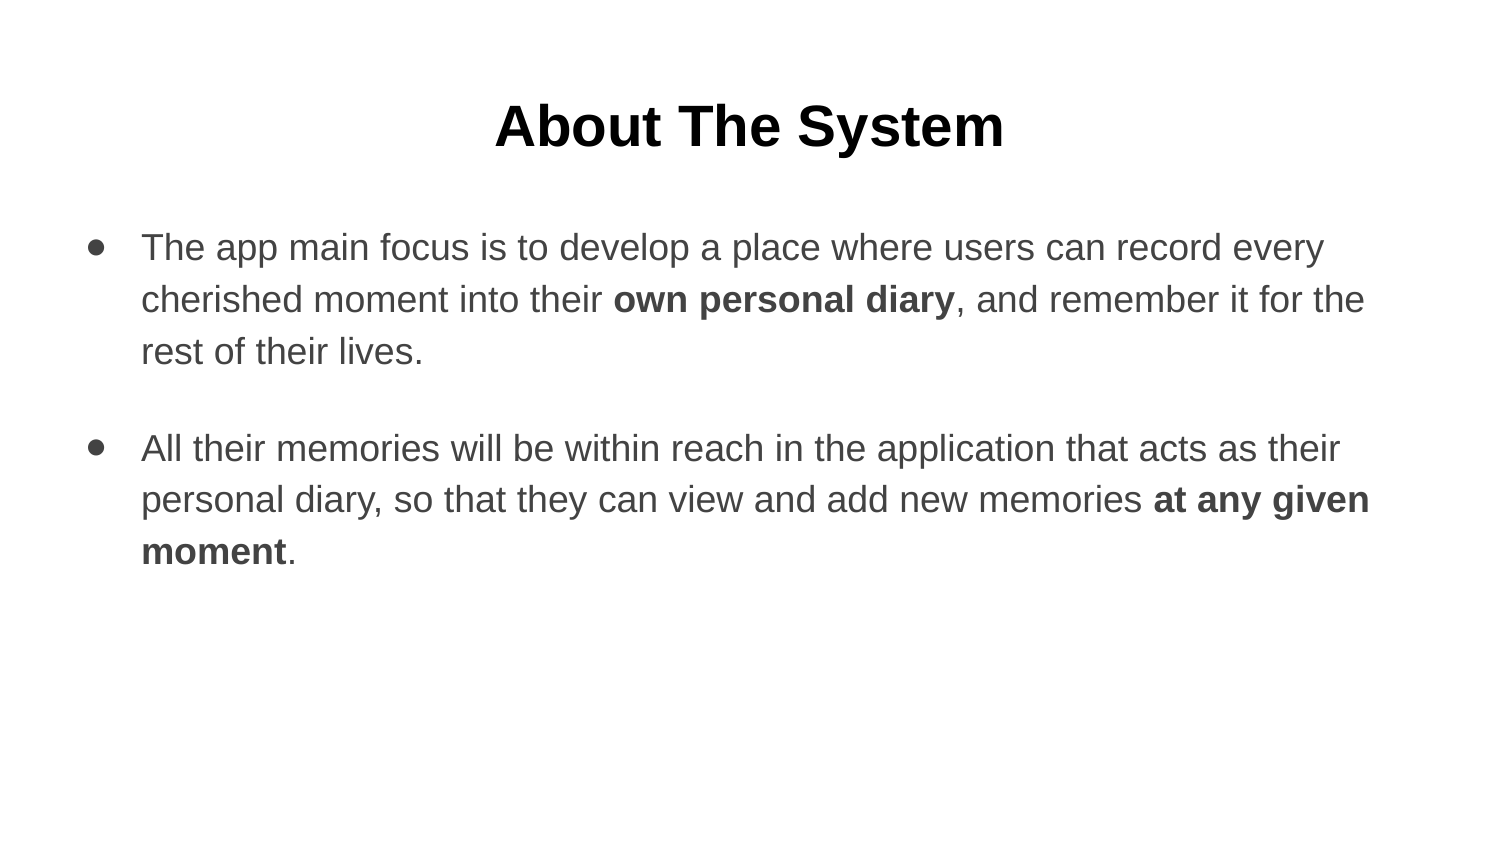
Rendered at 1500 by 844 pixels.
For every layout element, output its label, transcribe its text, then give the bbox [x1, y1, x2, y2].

list The app main focus is to develop a place where users can record every cherished moment into their own personal diary, and remember it for the rest of their lives. All their memories will be within reach in the application that acts as their personal diary, so that they can view and add new memories at any given moment. [51, 201, 1449, 762]
title About The System [51, 72, 1449, 167]
